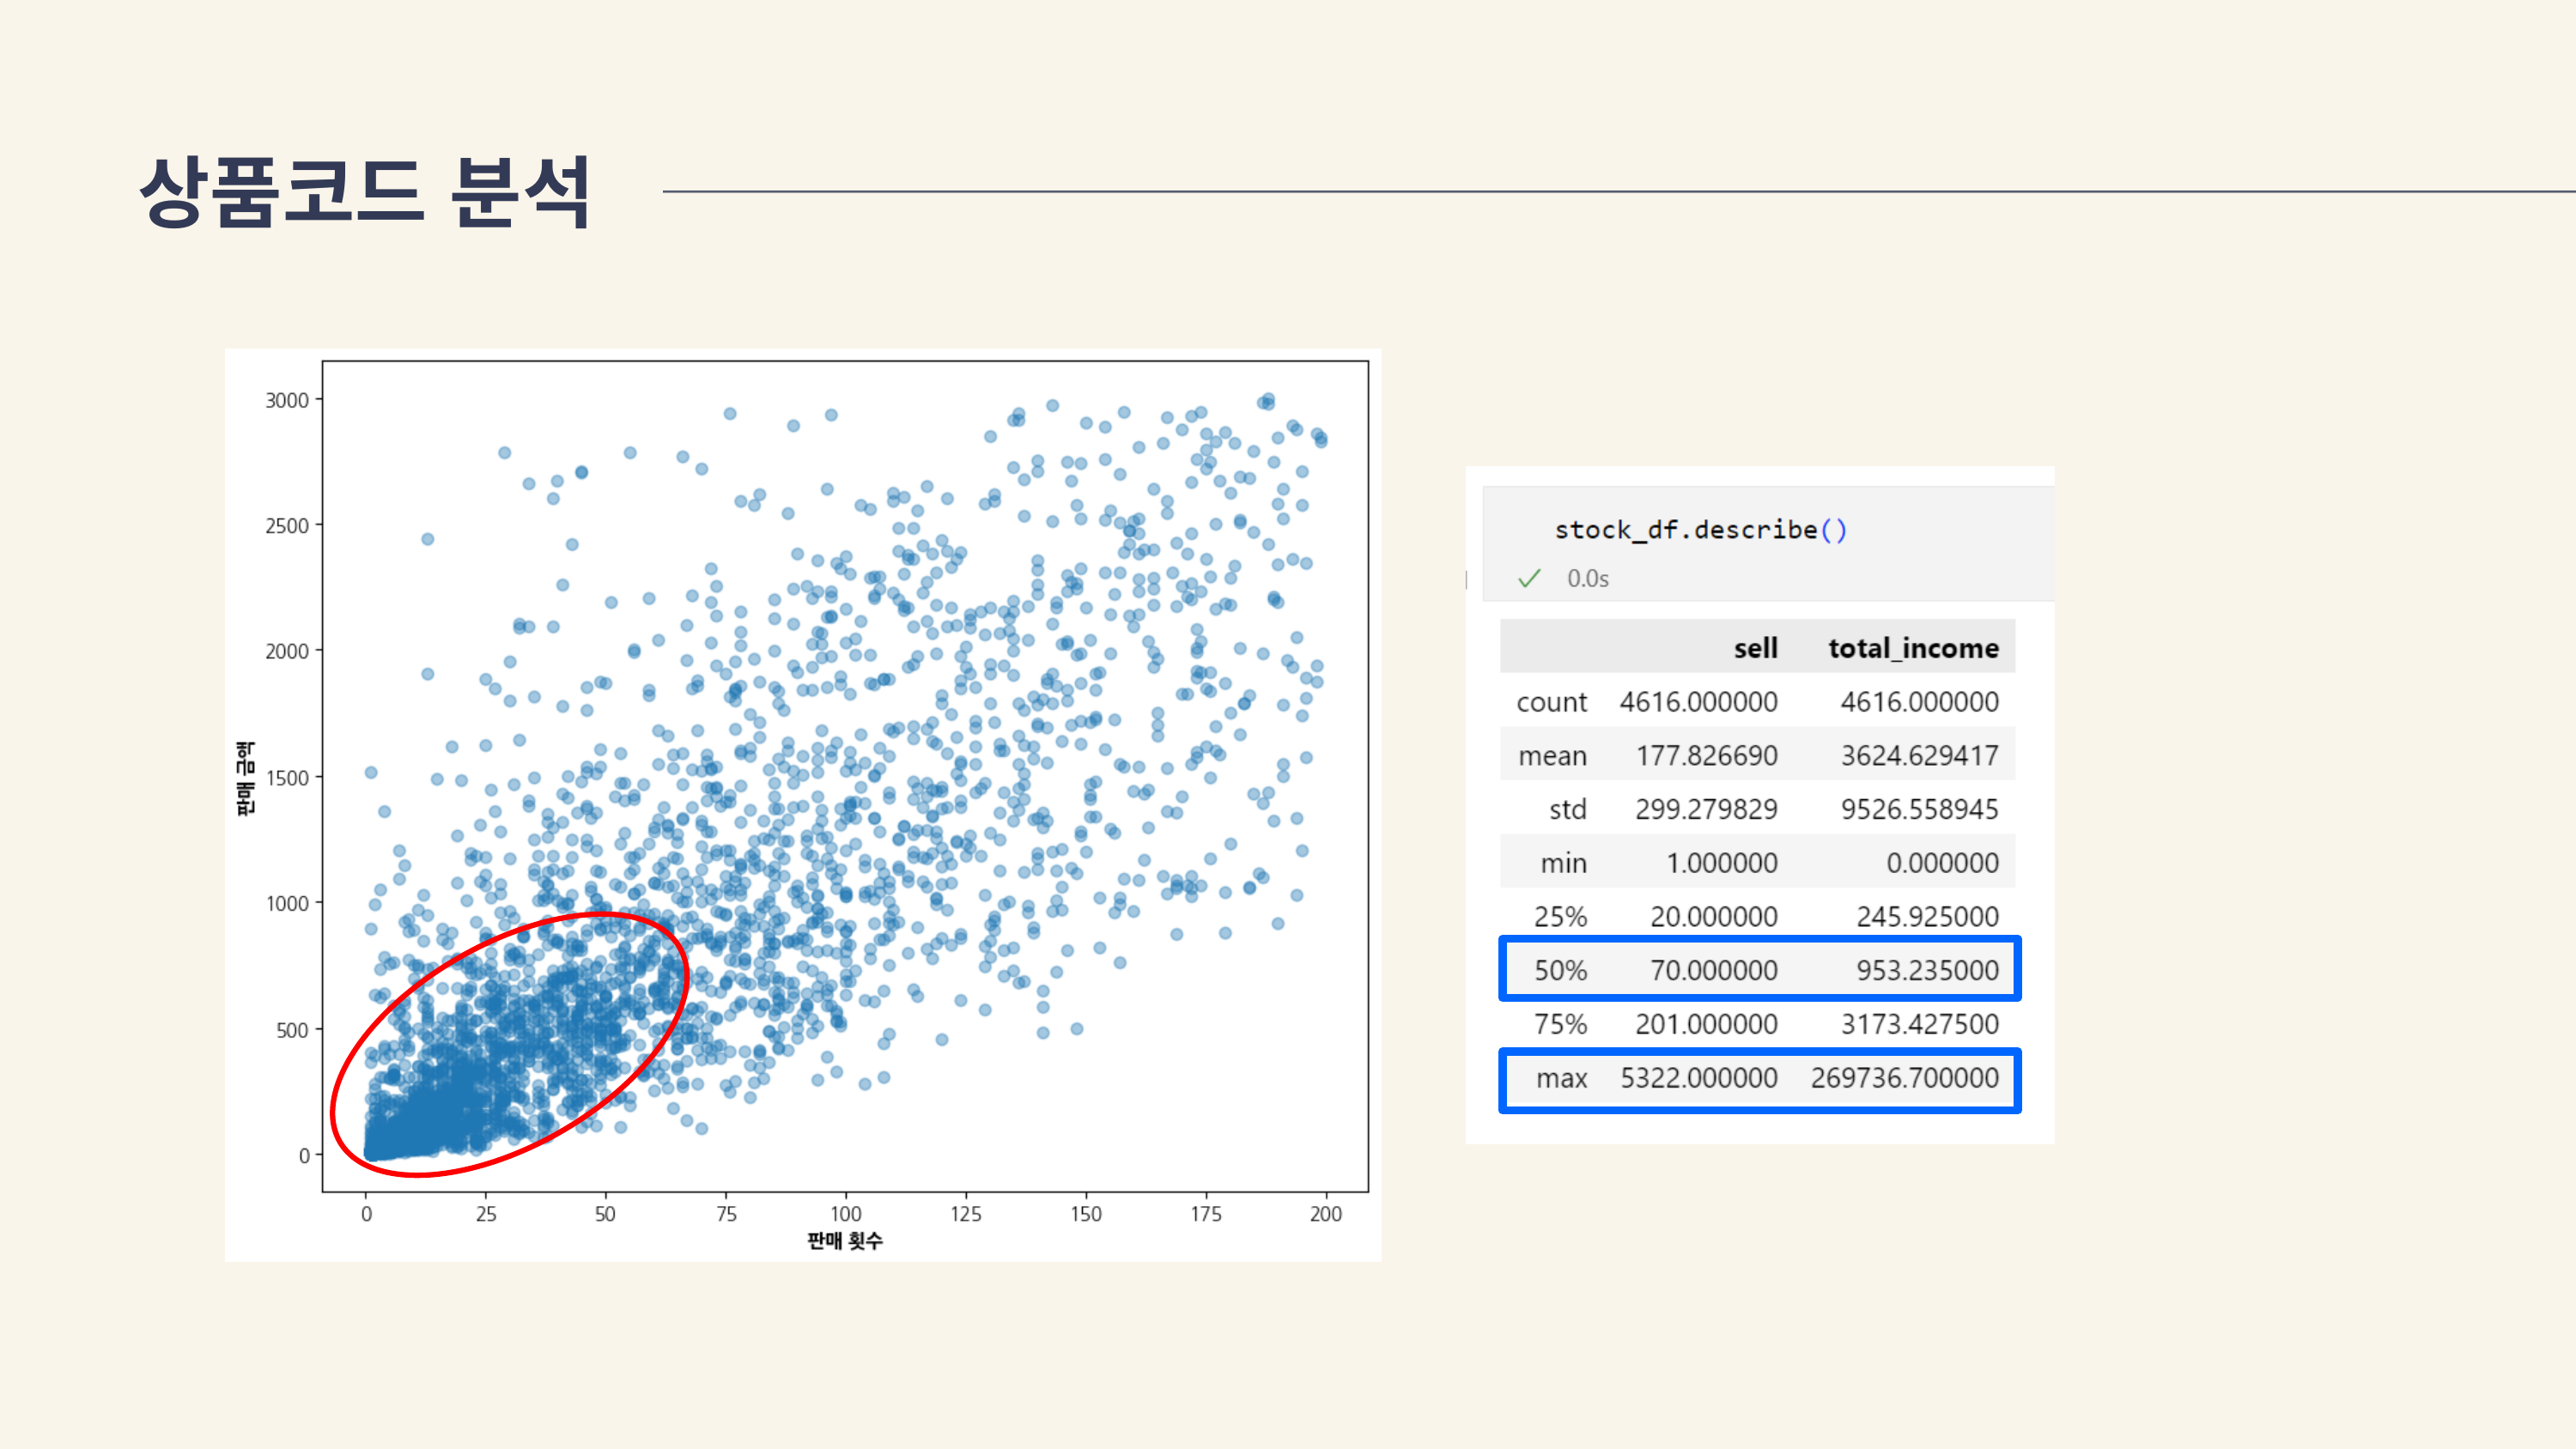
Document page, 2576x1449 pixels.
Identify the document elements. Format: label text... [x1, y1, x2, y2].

text_box 상품코드 분석 [137, 139, 1149, 249]
picture [225, 348, 1382, 1262]
picture [663, 191, 2576, 194]
picture [1466, 465, 2055, 1144]
